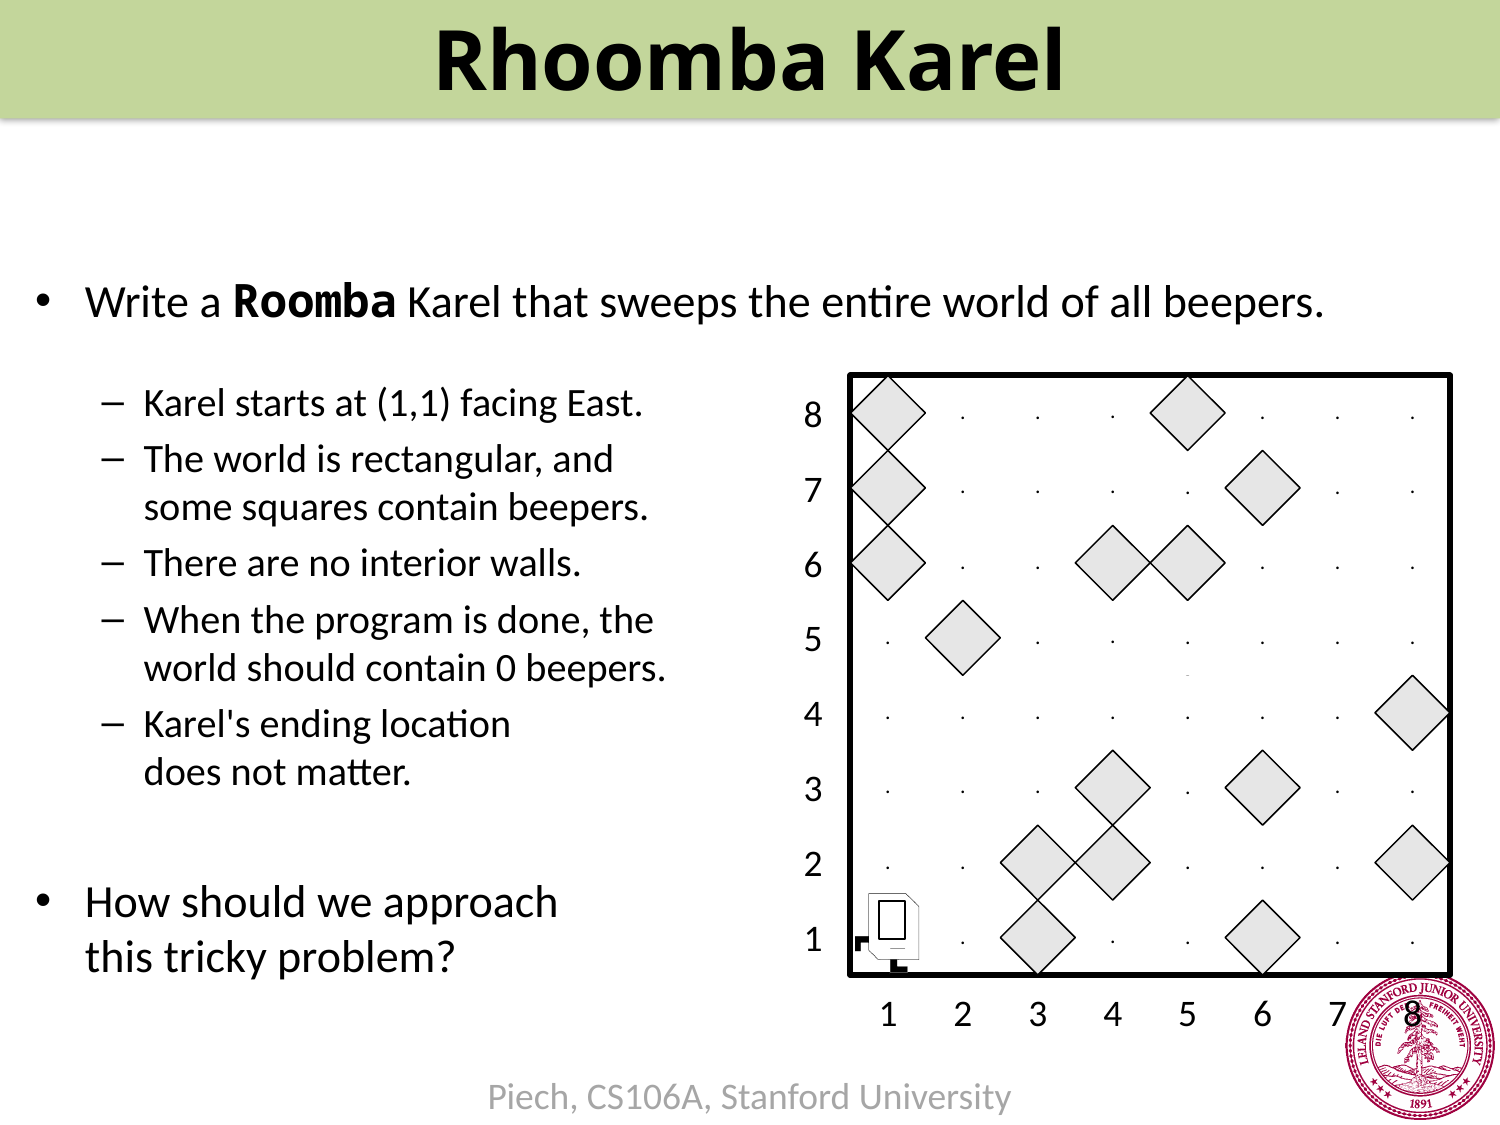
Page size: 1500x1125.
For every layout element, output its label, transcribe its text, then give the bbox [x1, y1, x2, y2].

list Write a Roomba Karel that sweeps the entire world of all beepers. Karel starts at (1,1) facing East. The world is rectangular, and some squares contain beepers. There are no interior walls. When the program is done, the world should contain 0 beepers. Karel's ending location does not matter. How should we approach this tricky problem? [19, 264, 1370, 1007]
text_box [775, 374, 1451, 1051]
text_box Rhoomba Karel [0, 0, 1500, 122]
picture [1345, 971, 1495, 1120]
